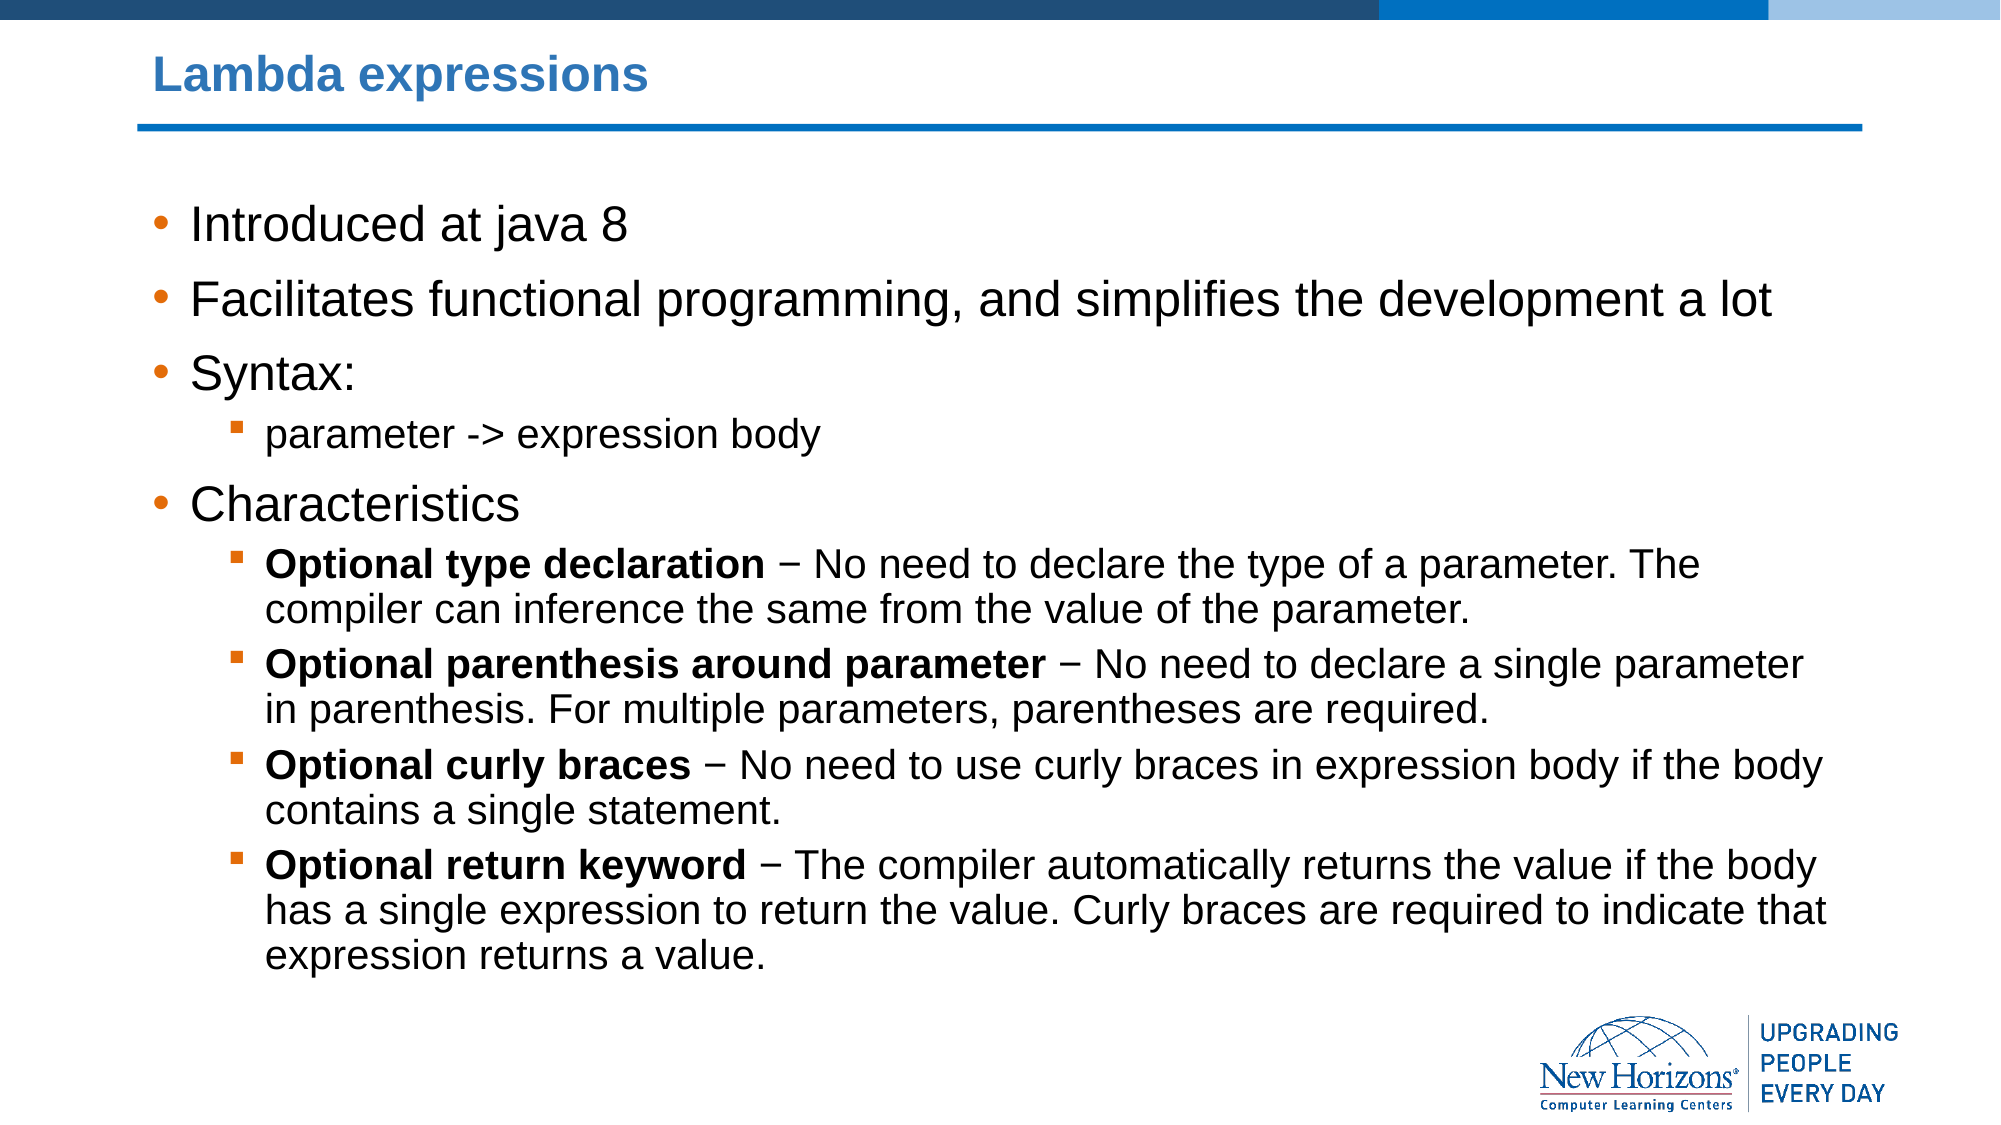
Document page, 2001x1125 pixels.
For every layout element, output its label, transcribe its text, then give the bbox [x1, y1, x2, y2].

title Lambda expressions [137, 36, 1863, 115]
list Introduced at java 8 Facilitates functional programming, and simplifies the development a lot Syntax: parameter -> expression body Characteristics Optional type declaration − No need to declare the type of a parameter. The compiler can inference the same from the value of the parameter. Optional parenthesis around parameter − No need to declare a single parameter in parenthesis. For multiple parameters, parentheses are required. Optional curly braces − No need to use curly braces in expression body if the body contains a single statement. Optional return keyword − The compiler automatically returns the value if the body has a single expression to return the value. Curly braces are required to indicate that expression returns a value. [137, 190, 1863, 1013]
picture [1537, 1010, 1904, 1114]
